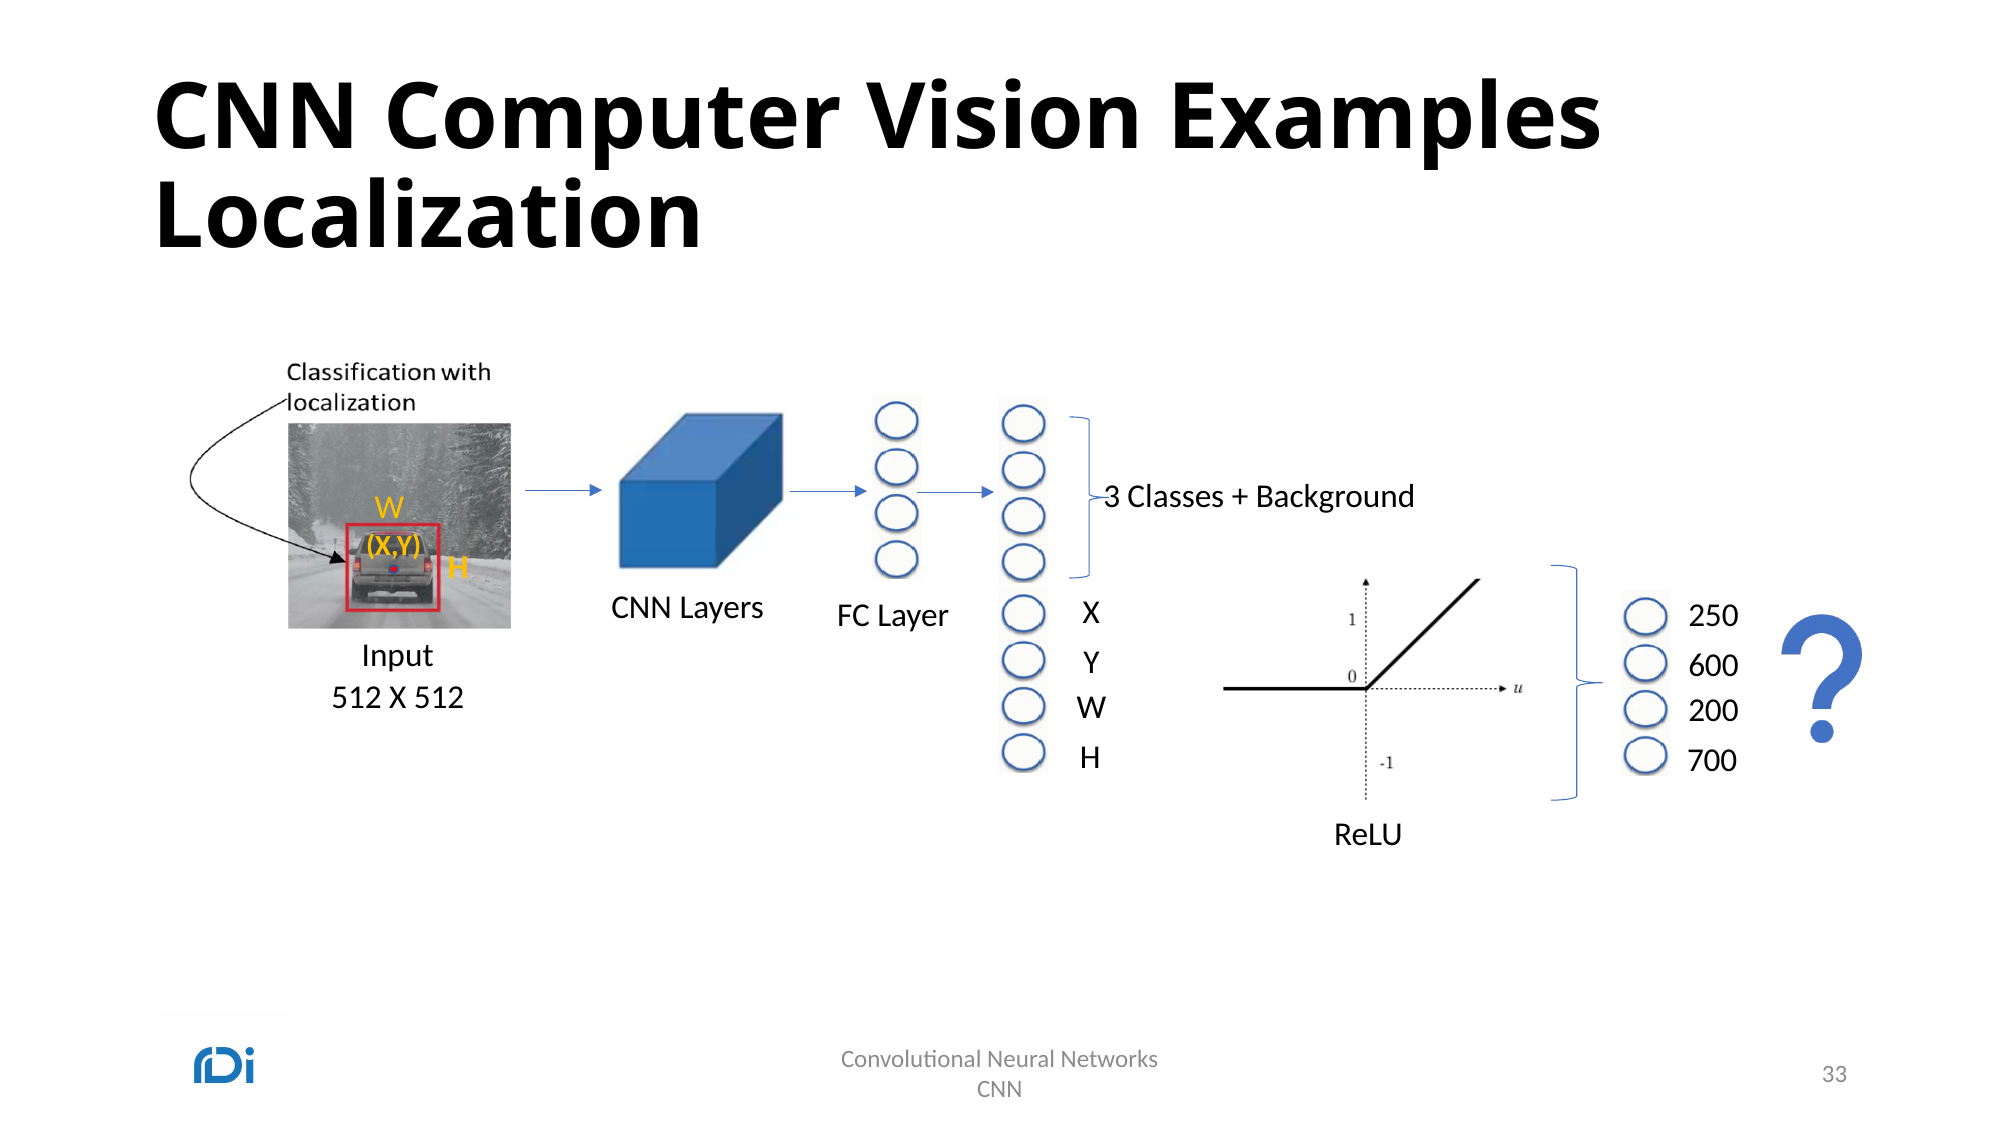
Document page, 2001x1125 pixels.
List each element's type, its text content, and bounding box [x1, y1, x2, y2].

text_box Input [331, 633, 465, 667]
text_box [1550, 564, 1603, 801]
slide_number 33 [1412, 1042, 1863, 1103]
text_box 200 [1671, 681, 1746, 730]
picture [1214, 572, 1531, 808]
text_box 600 [1671, 635, 1746, 681]
picture [871, 394, 922, 579]
picture [185, 357, 522, 633]
picture [998, 587, 1049, 773]
text_box 700 [1645, 730, 1779, 786]
picture [998, 397, 1049, 583]
text_box W [1049, 678, 1158, 733]
picture [157, 1011, 291, 1119]
picture [615, 404, 796, 579]
footer Convolutional Neural Networks CNN [662, 1042, 1338, 1103]
picture [1620, 590, 1671, 776]
picture [1746, 603, 1897, 754]
text_box Y [1049, 632, 1158, 678]
text_box 250 [1646, 585, 1780, 635]
text_box ReLU [1301, 808, 1435, 860]
title CNN Computer Vision Examples Localization [137, 59, 1863, 278]
text_box 3 Classes + Background [1083, 467, 1436, 522]
text_box X [1024, 582, 1158, 632]
text_box 512 X 512 [311, 667, 485, 723]
text_box FC Layer [808, 585, 979, 641]
text_box CNN Layers [575, 578, 800, 633]
text_box [1069, 416, 1090, 579]
text_box H [1023, 727, 1157, 783]
